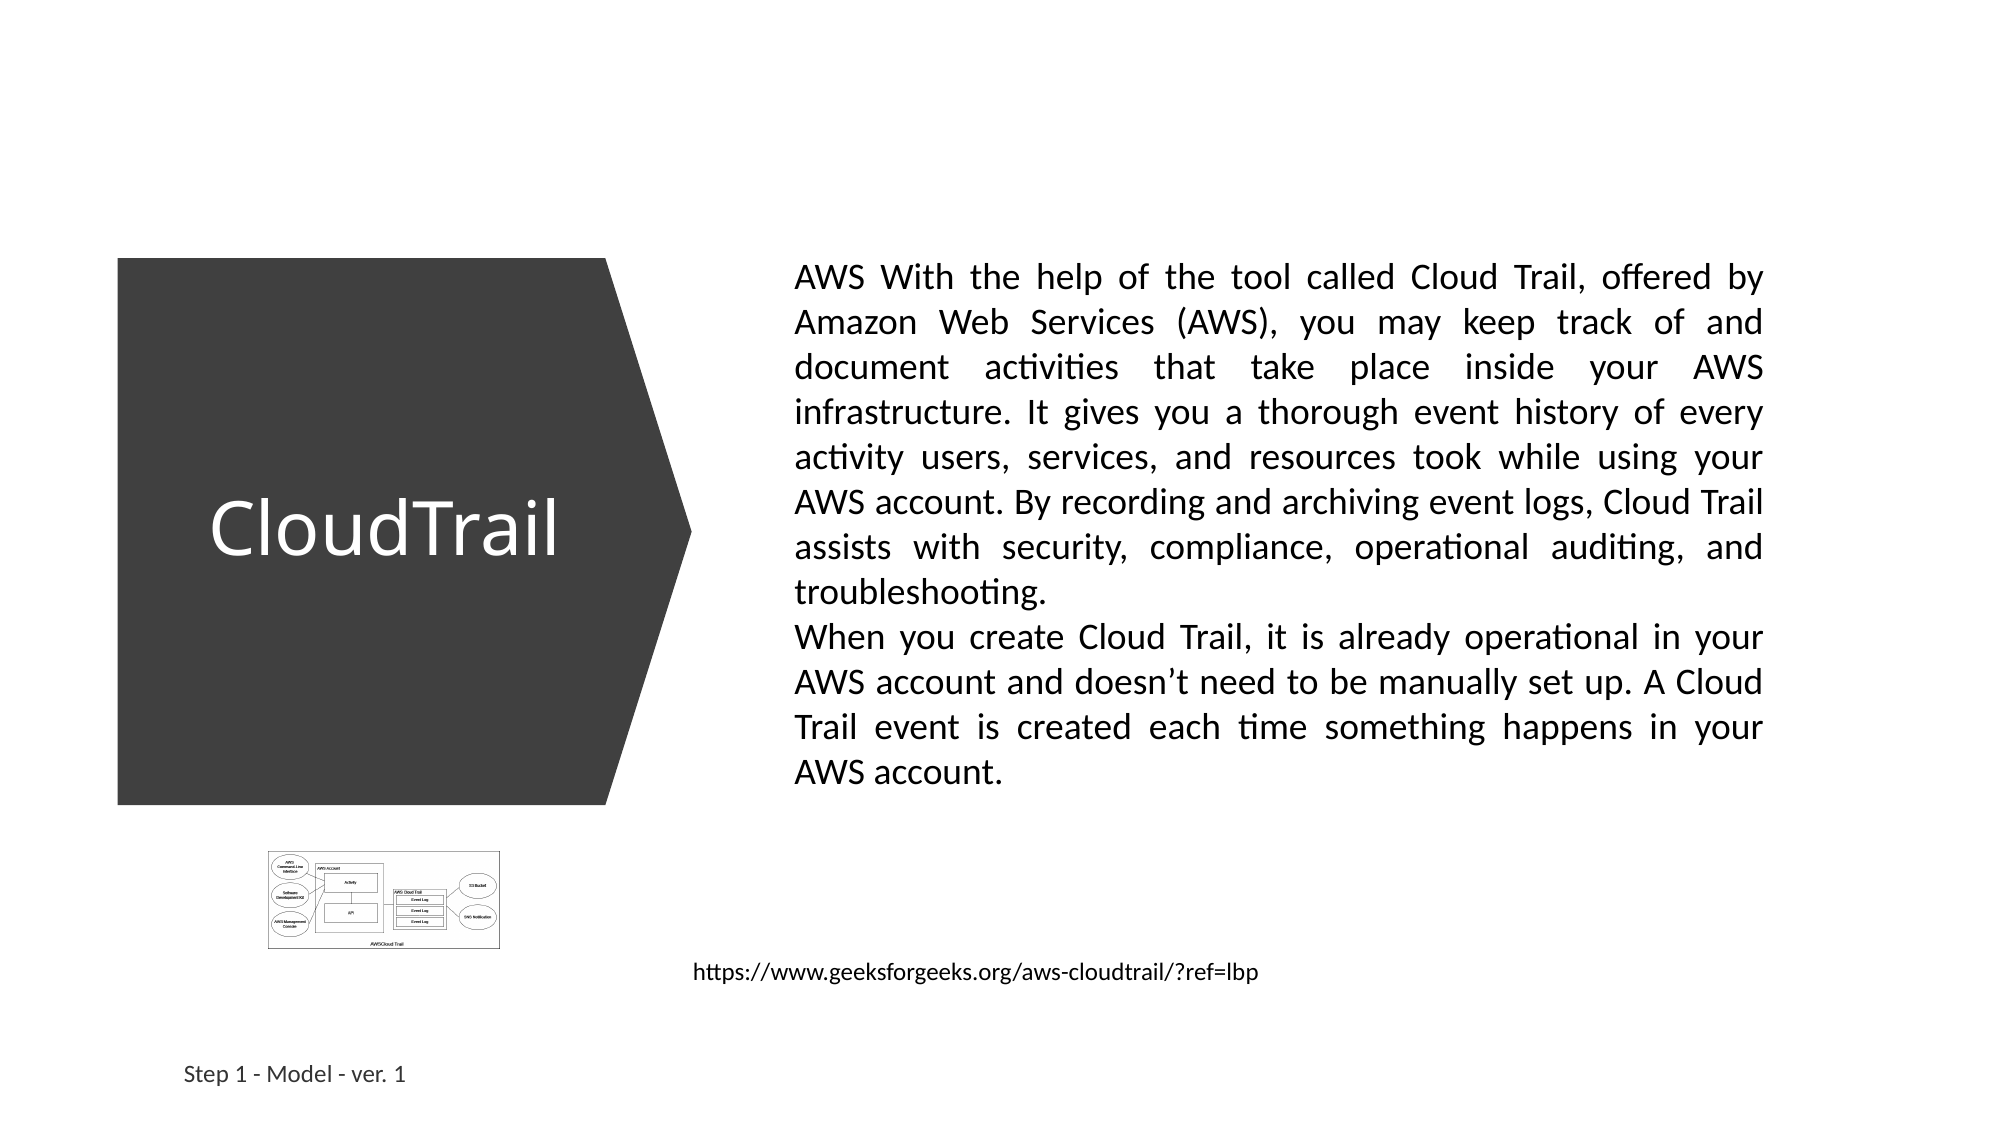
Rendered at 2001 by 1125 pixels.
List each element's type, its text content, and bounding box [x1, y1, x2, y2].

picture [268, 851, 500, 949]
footer Step 1 - Model - ver. 1 [168, 1042, 1188, 1103]
text_box [116, 257, 693, 807]
text_box AWS With the help of the tool called Cloud Trail, offered by Amazon Web Services (AWS), you may keep track of and document activities that take place inside your AWS infrastructure. It gives you a thorough event history of every activity users, services, and resources took while using your AWS account. By recording and archiving event logs, Cloud Trail assists with security, compliance, operational auditing, and troubleshooting. When you create Cloud Trail, it is already operational in your AWS account and doesn’t need to be manually set up. A Cloud Trail event is created each time something happens in your AWS account. [779, 244, 1780, 800]
title CloudTrail [168, 322, 601, 741]
text_box https://www.geeksforgeeks.org/aws-cloudtrail/?ref=lbp [678, 948, 1679, 993]
